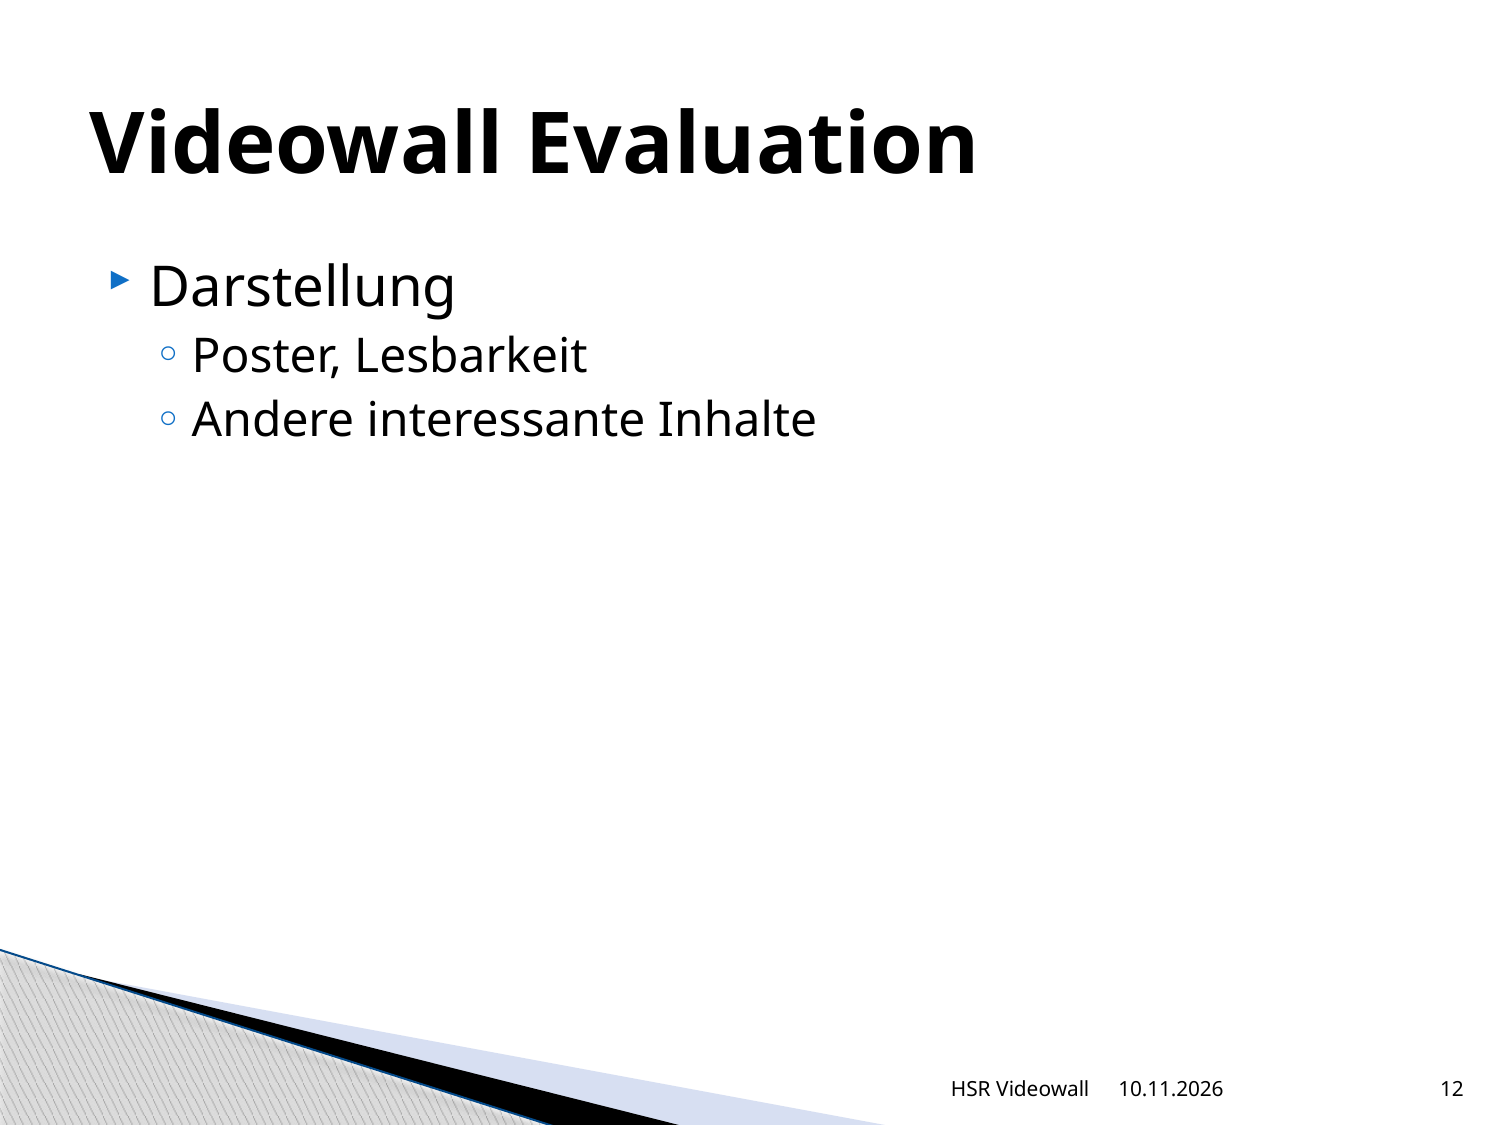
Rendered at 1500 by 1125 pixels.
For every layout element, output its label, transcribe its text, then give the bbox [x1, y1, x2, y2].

list Darstellung Poster, Lesbarkeit Andere interessante Inhalte [75, 243, 1425, 986]
footer HSR Videowall [718, 1051, 1105, 1112]
slide_number 12 [1418, 1051, 1479, 1112]
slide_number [1105, 1051, 1418, 1112]
title Videowall Evaluation [75, 45, 1425, 233]
